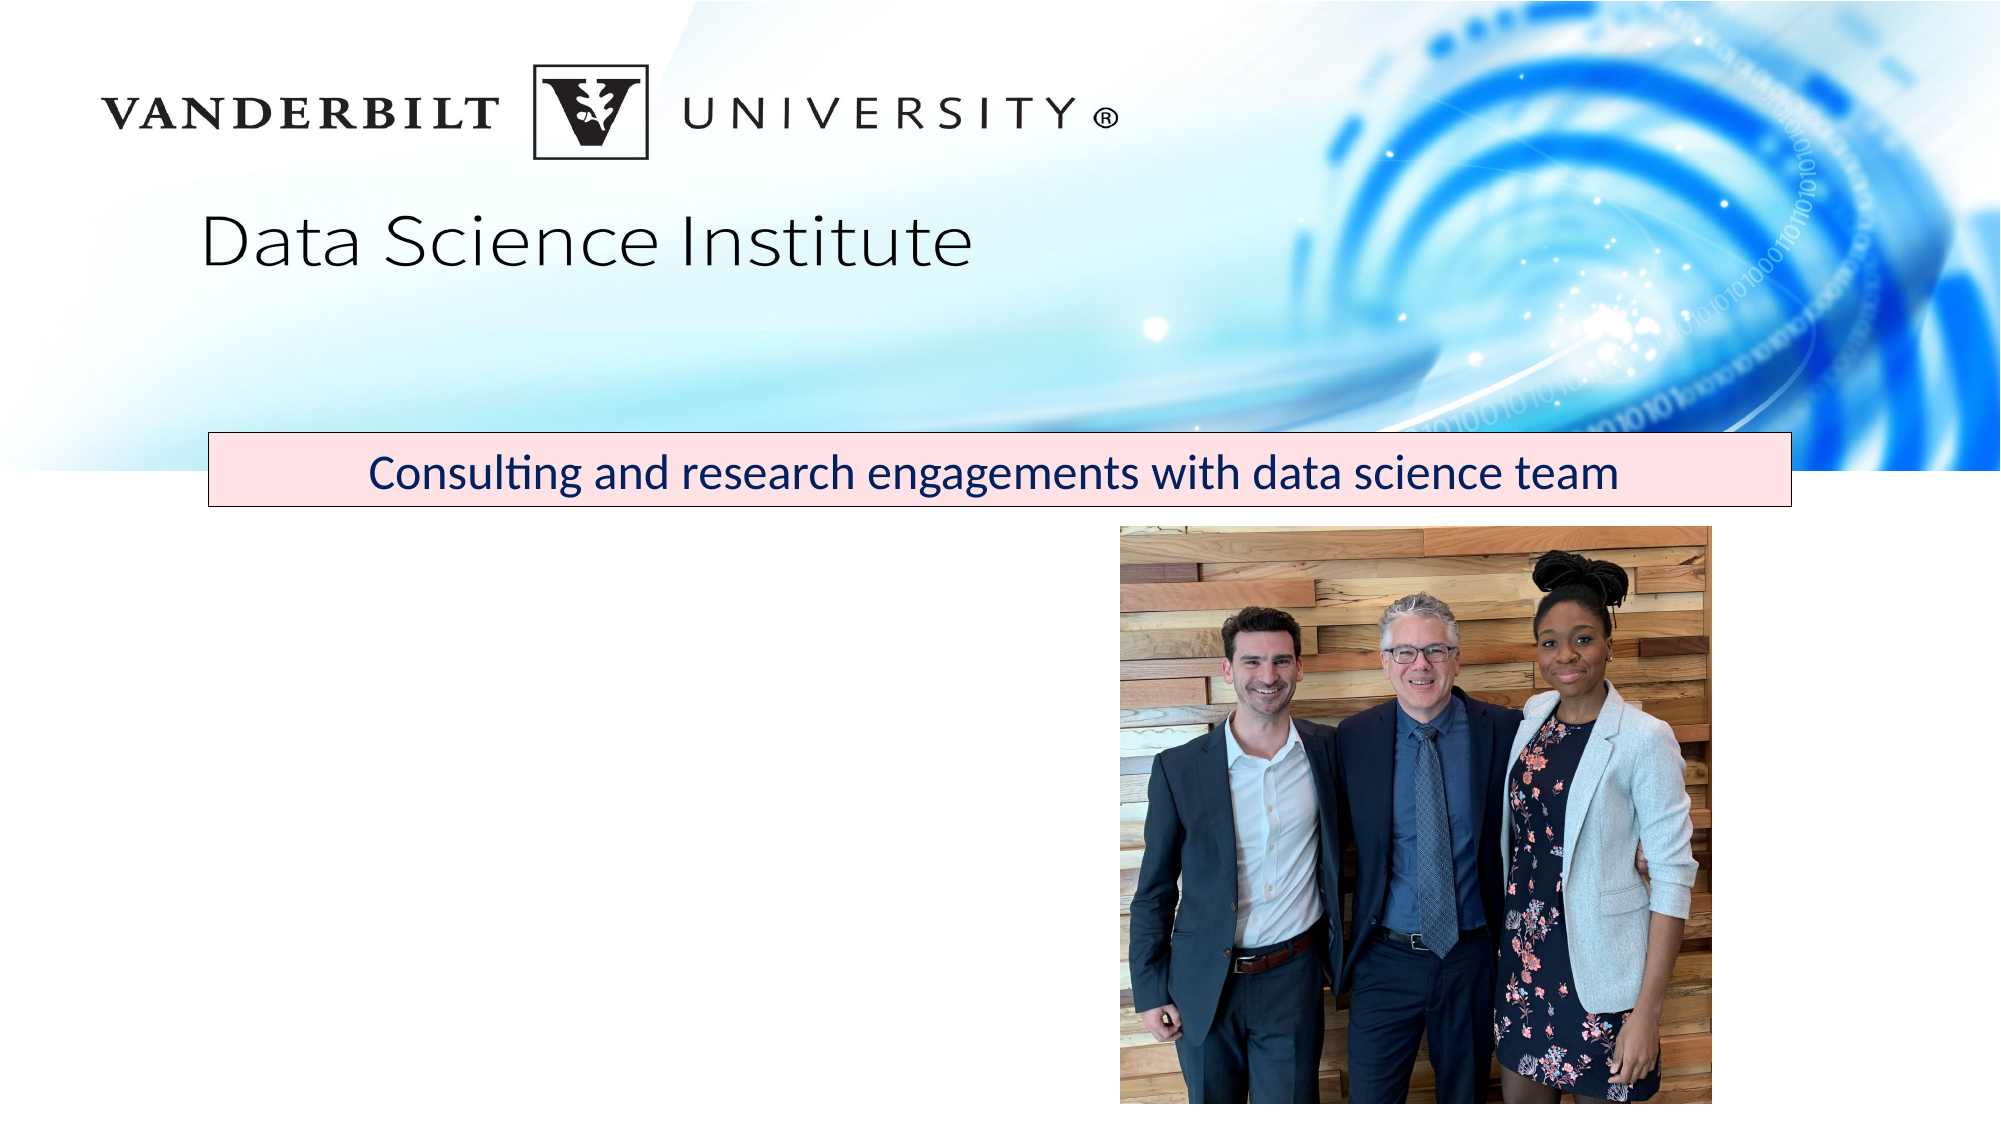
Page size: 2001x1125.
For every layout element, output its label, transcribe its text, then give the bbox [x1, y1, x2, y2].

text_box Consulting and research engagements with data science team [208, 481, 1792, 507]
picture [1119, 526, 1713, 1104]
picture [0, 0, 2000, 471]
